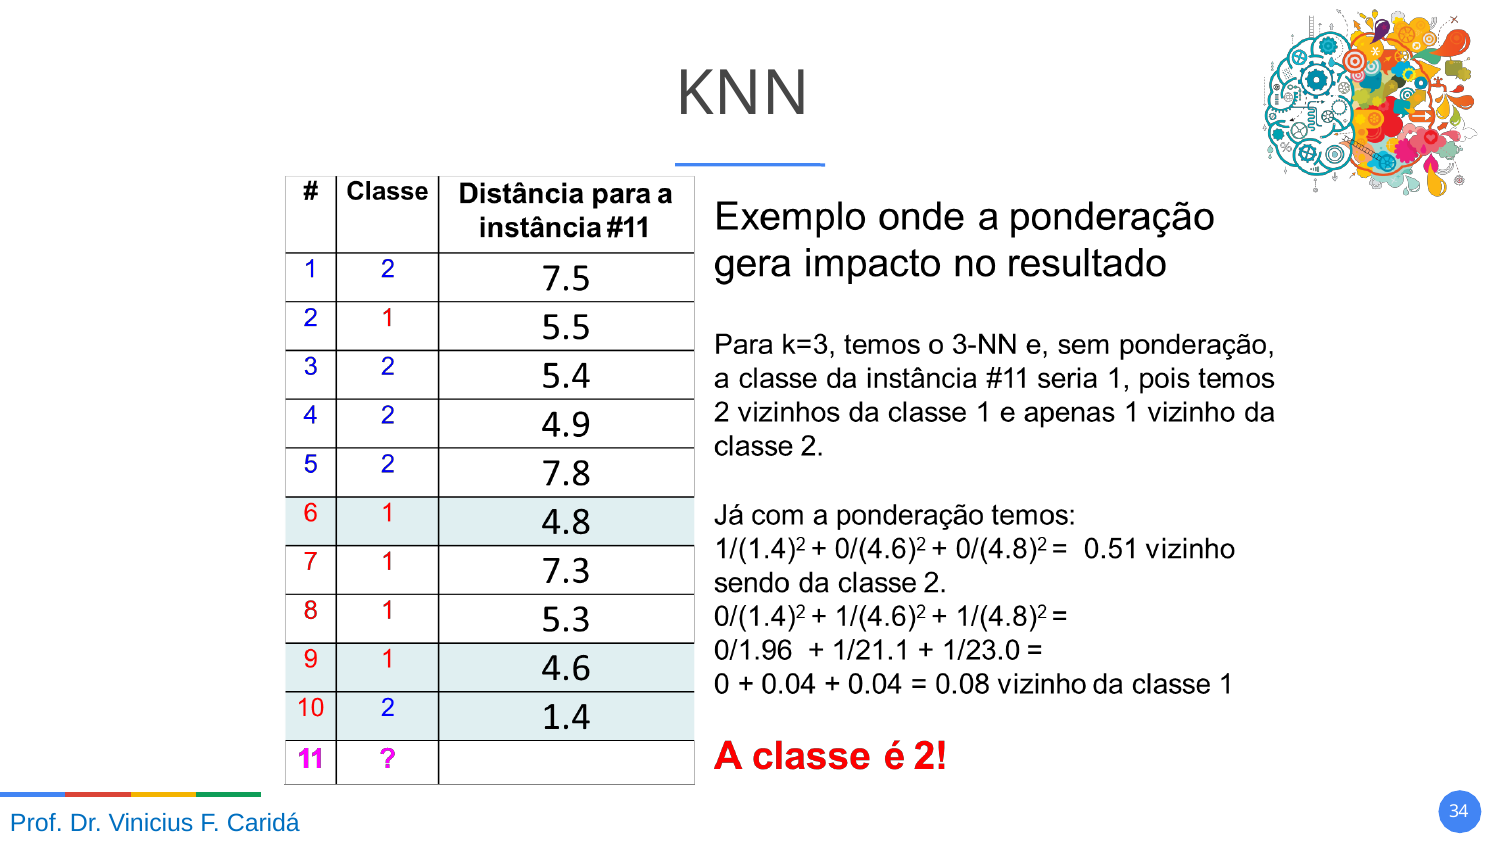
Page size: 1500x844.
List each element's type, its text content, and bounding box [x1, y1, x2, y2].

text_box [1438, 790, 1482, 828]
text_box KNN [673, 49, 816, 127]
footer Prof. Dr. Vinicius F. Caridá [7, 806, 309, 844]
text_box [1255, 0, 1484, 216]
slide_number 10 [1444, 797, 1474, 844]
text_box [283, 166, 1291, 801]
